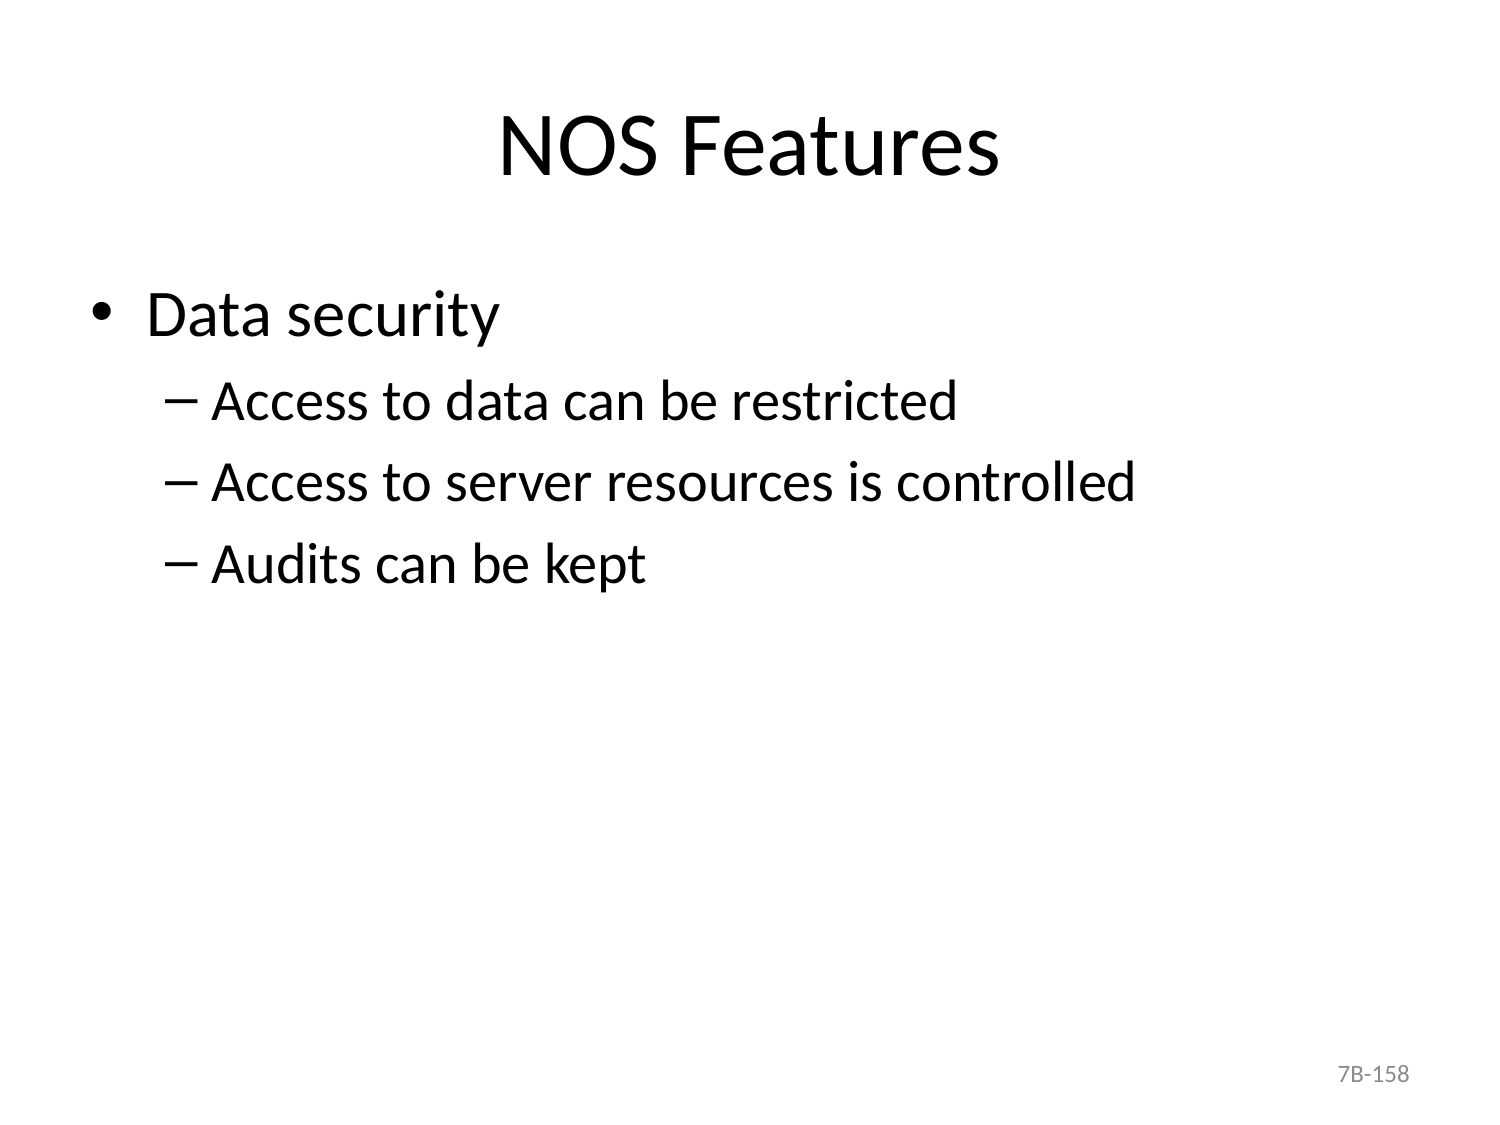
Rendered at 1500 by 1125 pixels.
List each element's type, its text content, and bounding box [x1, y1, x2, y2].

slide_number 7B-158 [1074, 1042, 1425, 1103]
title NOS Features [75, 45, 1425, 233]
list Data security Access to data can be restricted Access to server resources is controlled Audits can be kept [75, 262, 1425, 1005]
